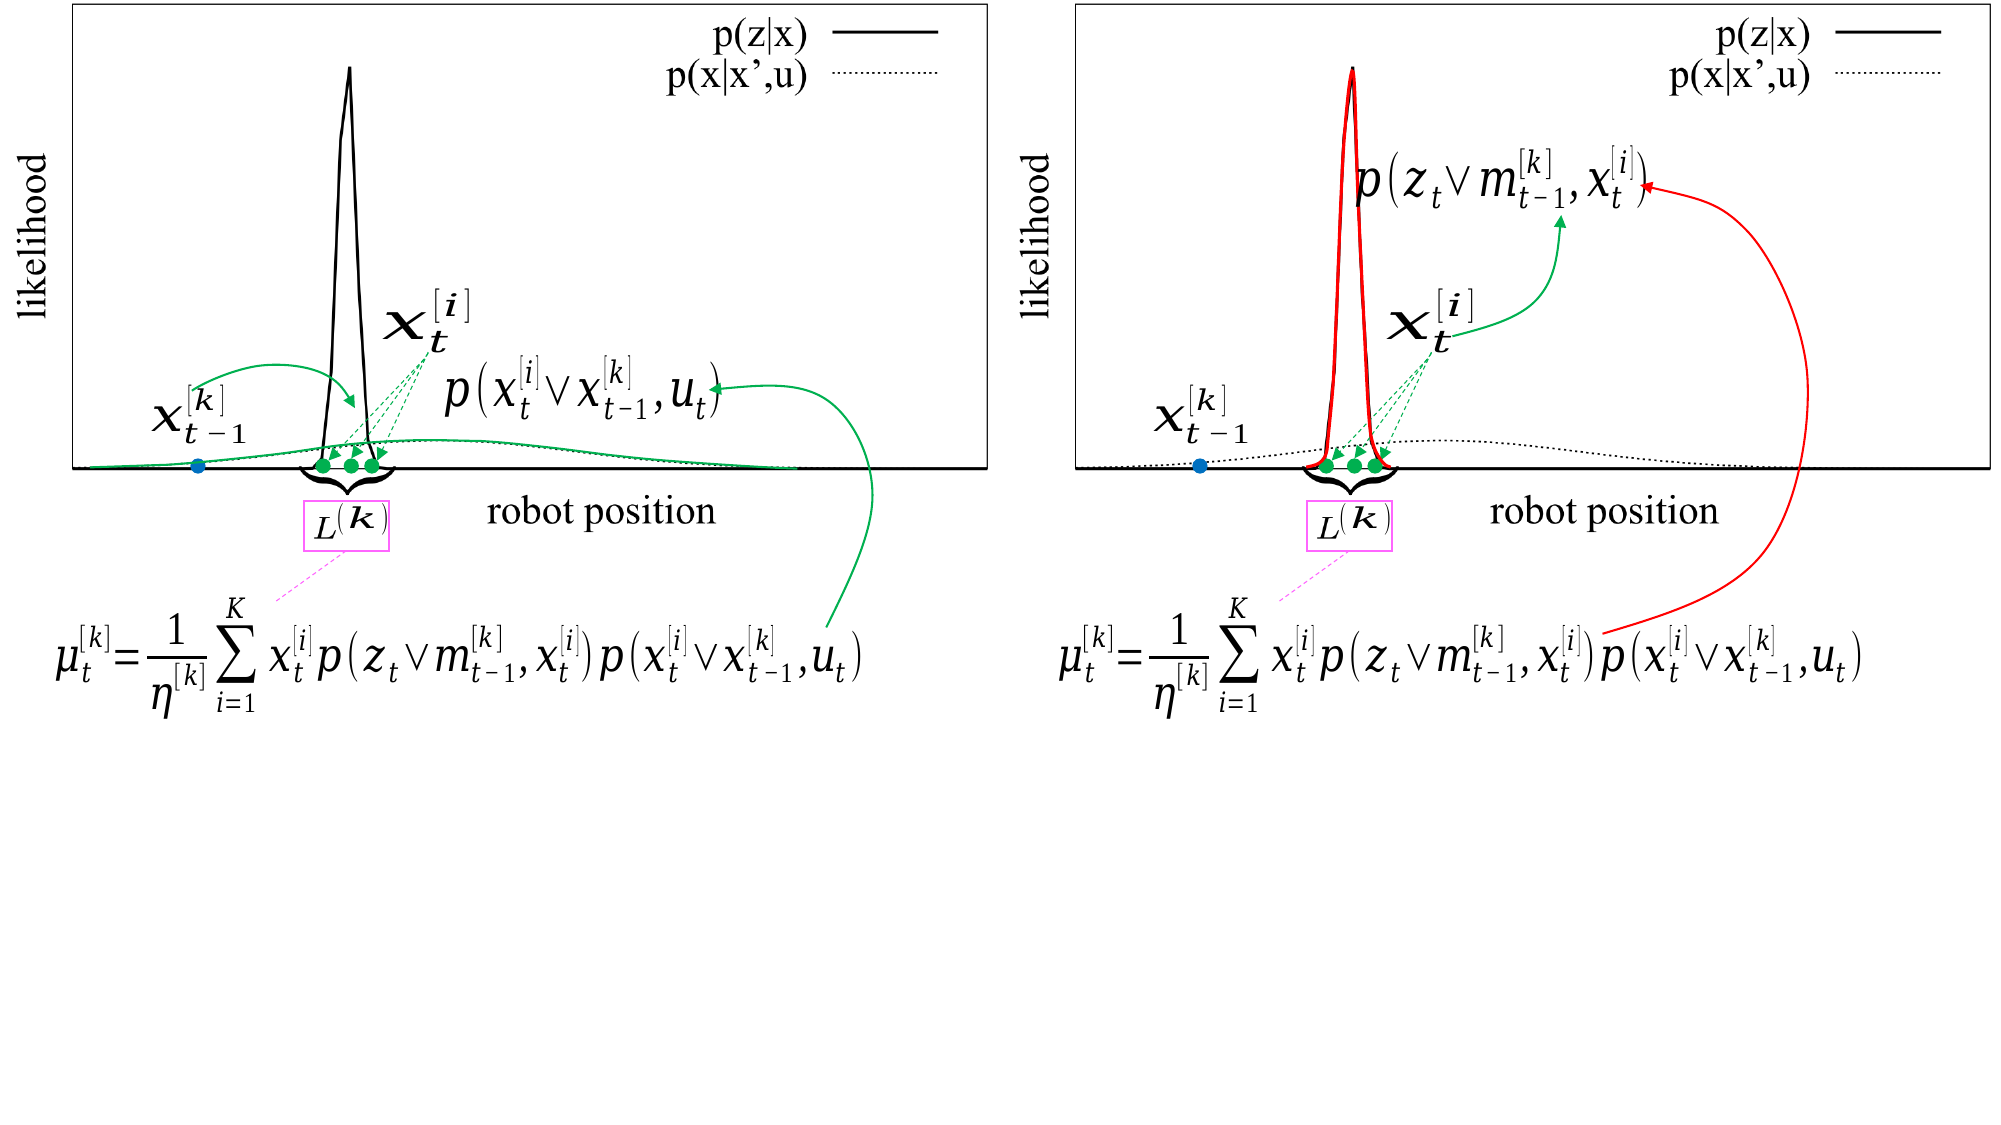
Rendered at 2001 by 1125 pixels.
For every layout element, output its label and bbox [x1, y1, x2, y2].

text_box [328, 352, 429, 461]
text_box [1602, 543, 1772, 635]
text_box [273, 543, 390, 603]
picture [1003, 0, 1994, 543]
text_box [1277, 543, 1393, 603]
text_box [1331, 352, 1432, 461]
picture [0, 0, 991, 543]
text_box [784, 543, 865, 628]
